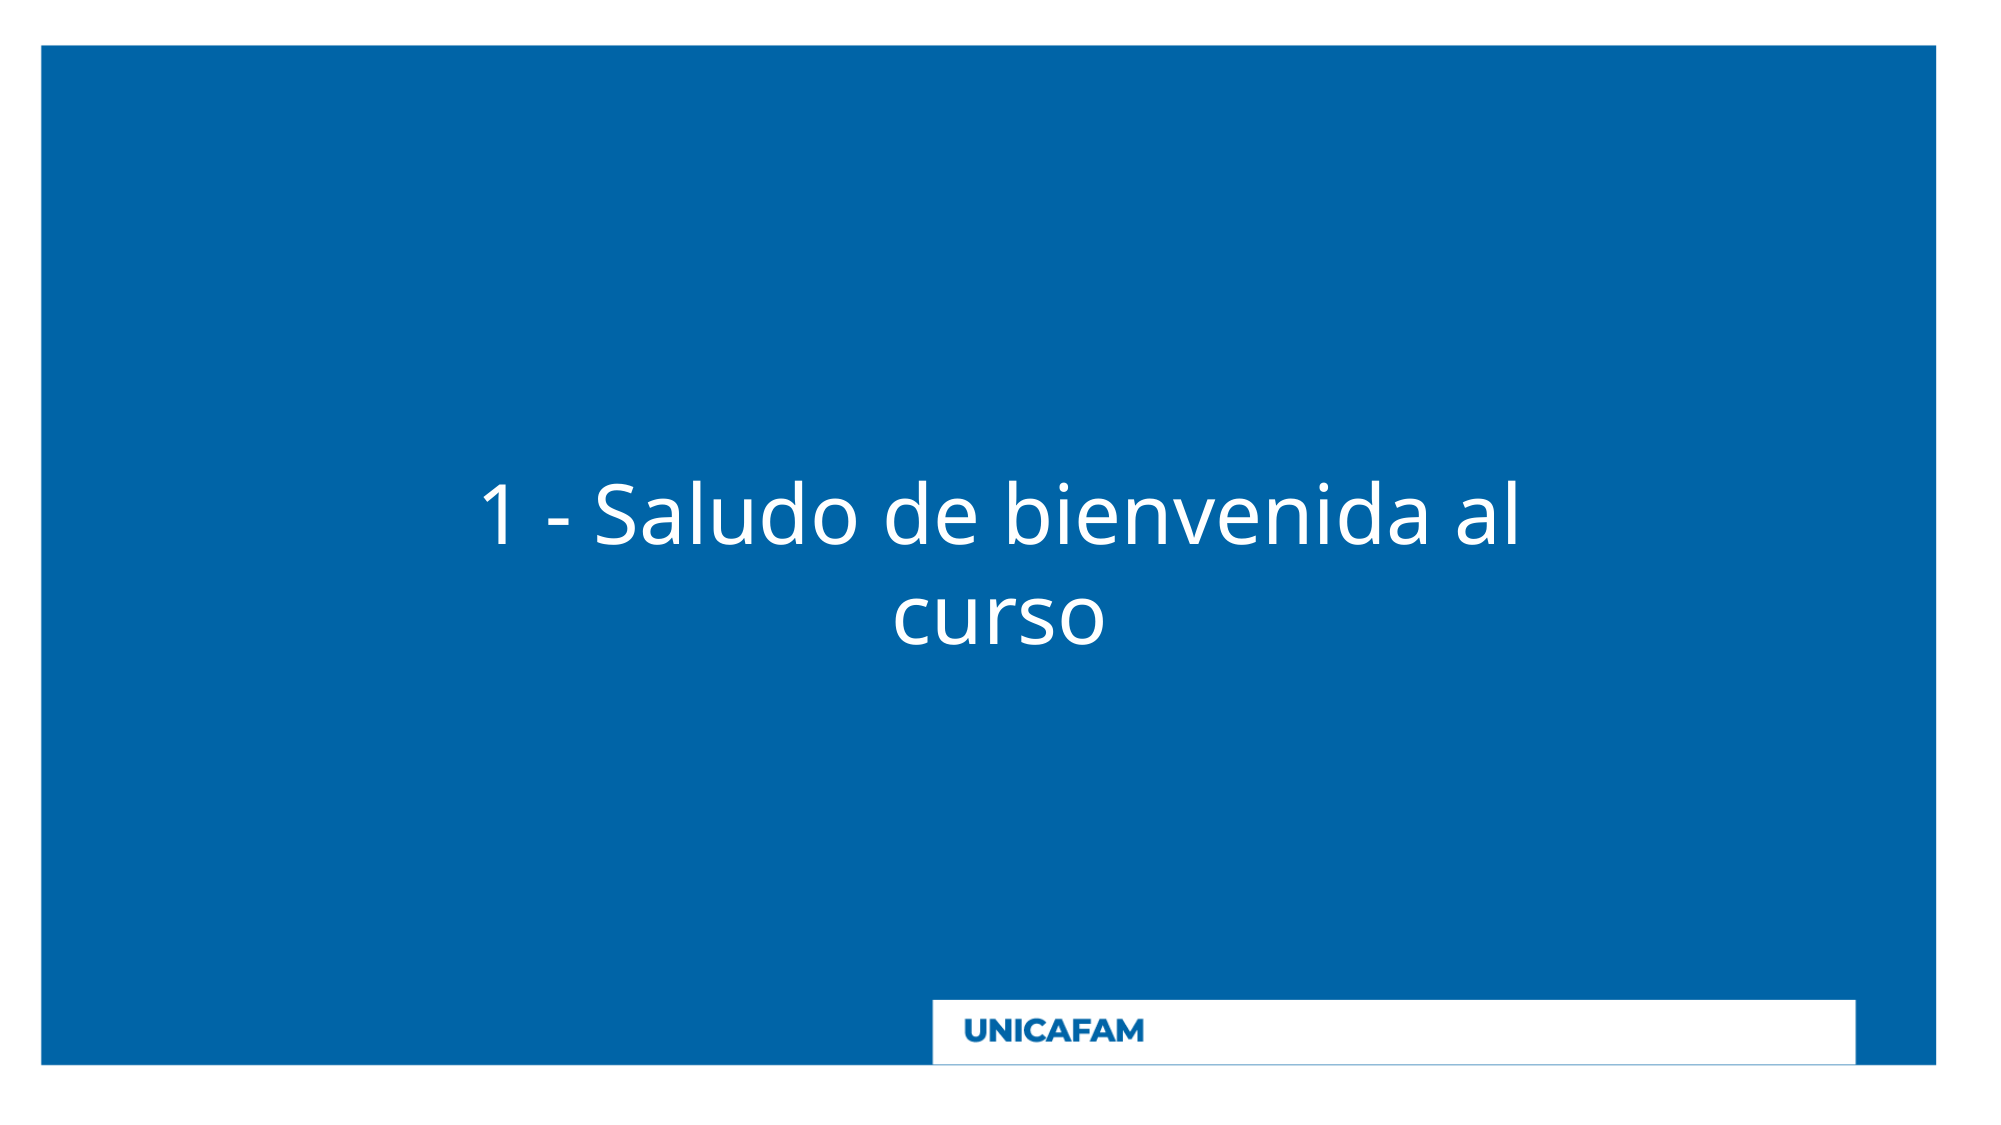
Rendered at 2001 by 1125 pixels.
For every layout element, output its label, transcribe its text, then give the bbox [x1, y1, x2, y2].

text_box 1 - Saludo de bienvenida al curso [442, 453, 1558, 669]
picture [0, 0, 2000, 1125]
